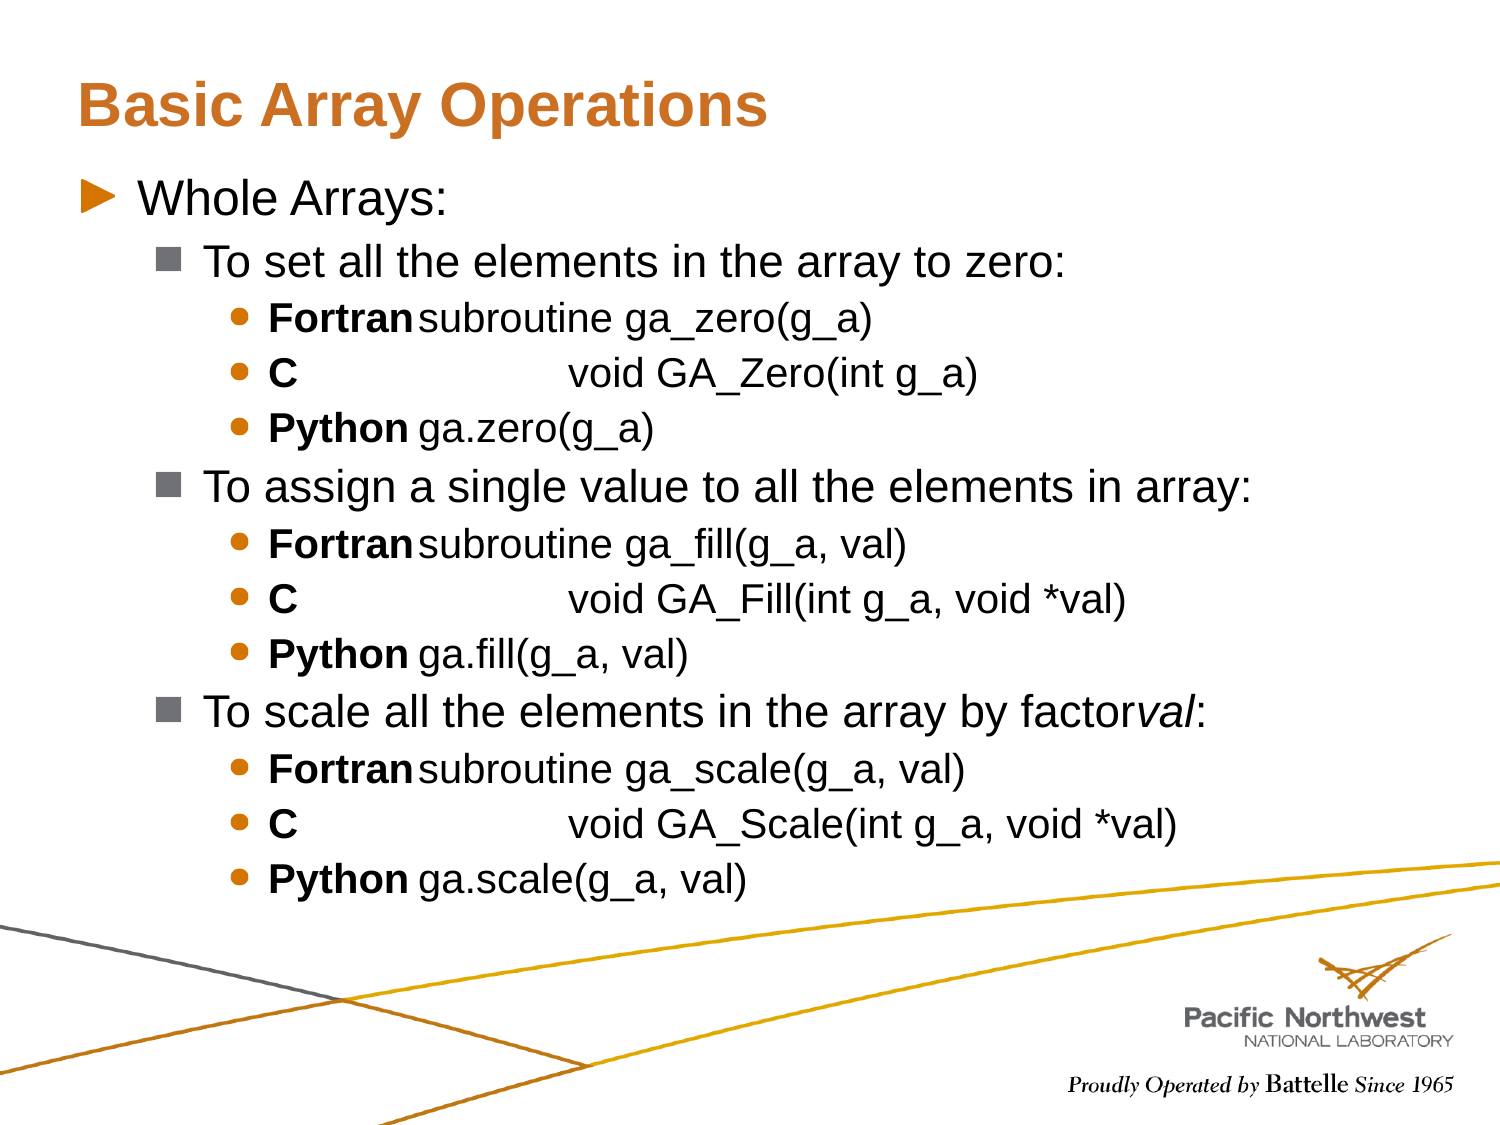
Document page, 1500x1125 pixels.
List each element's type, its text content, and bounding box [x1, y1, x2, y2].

picture [0, 843, 1500, 1125]
picture [230, 813, 249, 831]
picture [230, 307, 249, 326]
picture [155, 696, 182, 723]
picture [230, 532, 249, 551]
picture [230, 642, 249, 661]
picture [230, 758, 249, 776]
picture [80, 178, 116, 214]
title Basic Array Operations [77, 75, 1424, 238]
picture [230, 417, 249, 436]
picture [230, 587, 249, 606]
picture [230, 362, 249, 381]
picture [155, 246, 182, 272]
picture [155, 471, 182, 498]
list Whole Arrays: To set all the elements in the array to zero: Fortran subroutine ga_zero(g_a) C void GA_Zero(int g_a) Python ga.zero(g_a) To assign a single value to all the elements in array: Fortran subroutine ga_fill(g_a, val) C void GA_Fill(int g_a, void *val) Python ga.fill(g_a, val) To scale all the elements in the array by factorval: Fortran subroutine ga_scale(g_a, val) C void GA_Scale(int g_a, void *val) Python ga.scale(g_a, val) [80, 174, 1424, 762]
